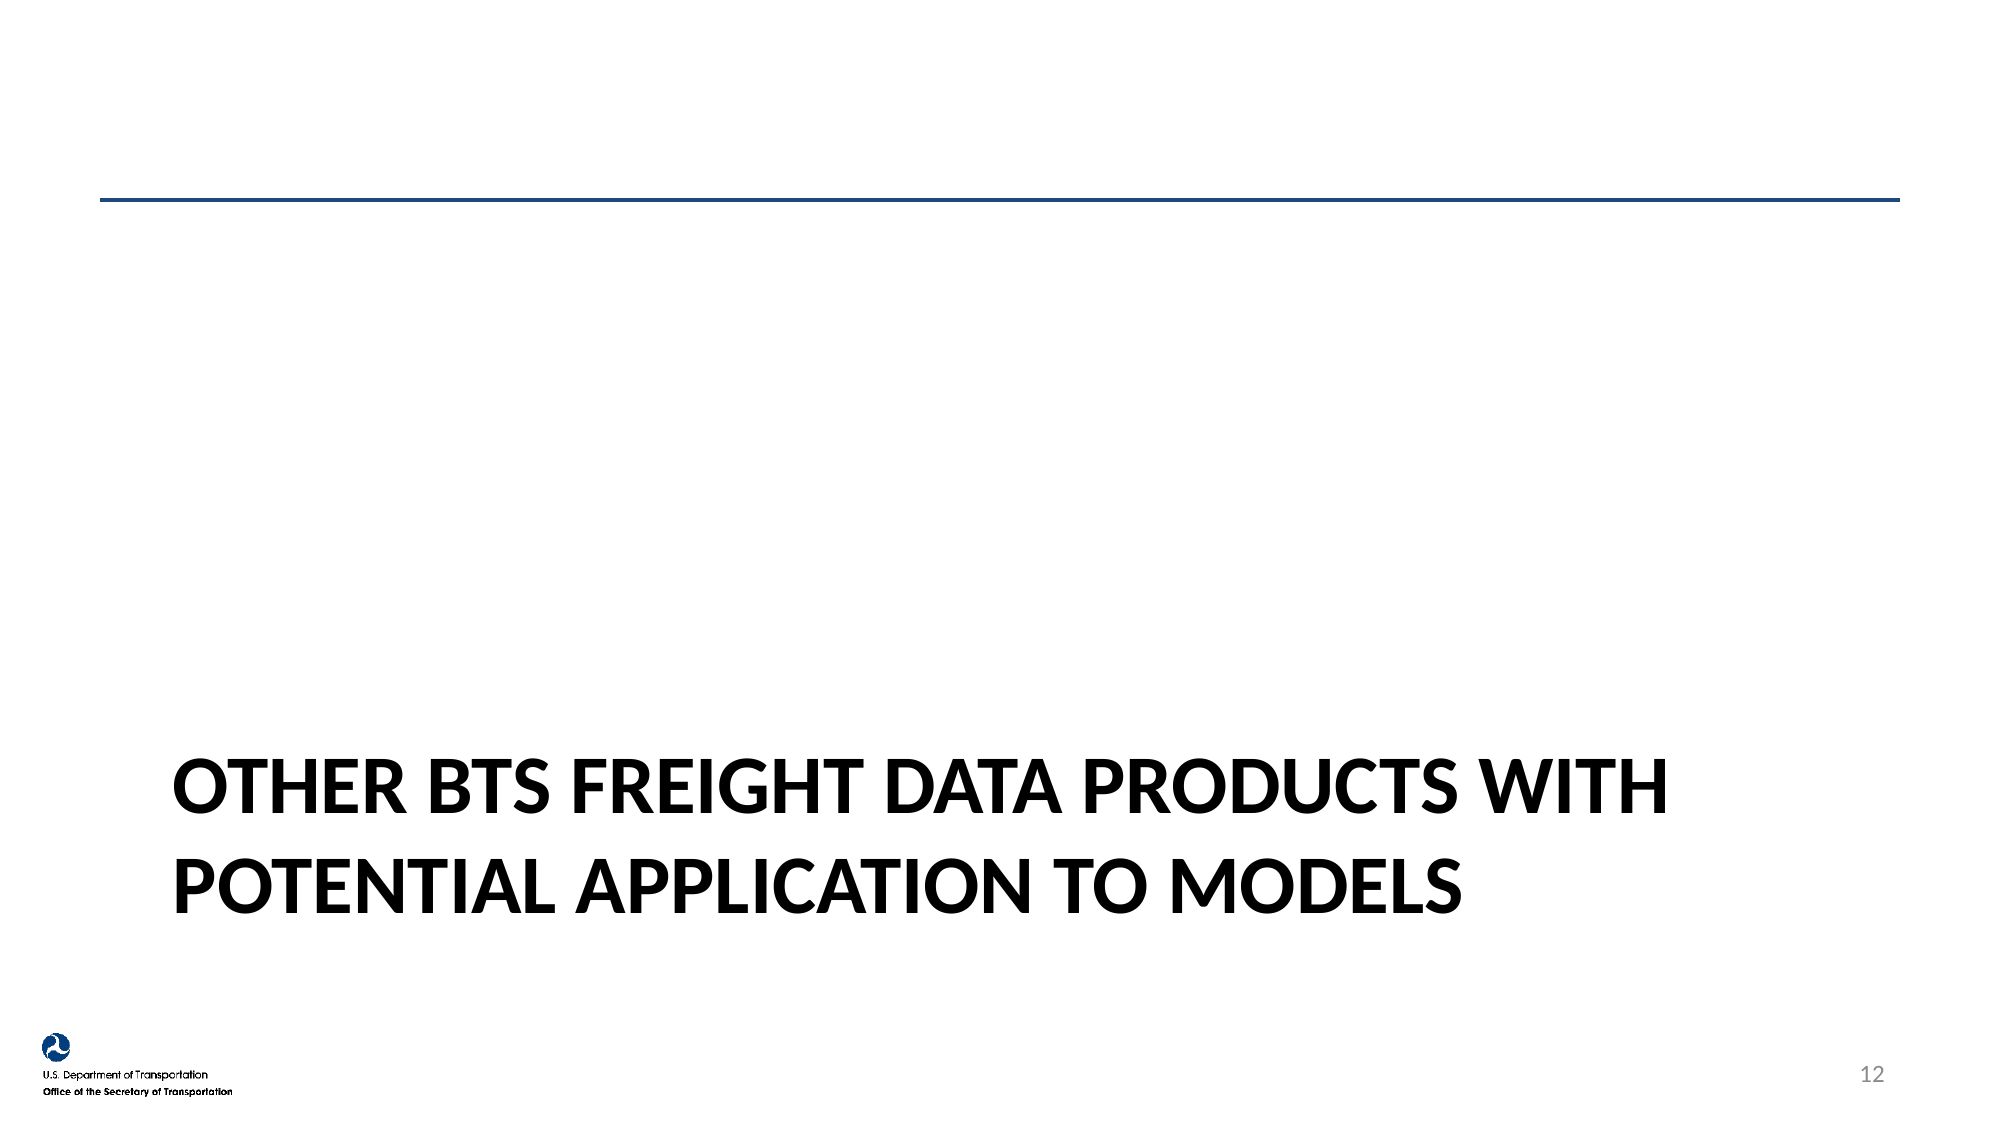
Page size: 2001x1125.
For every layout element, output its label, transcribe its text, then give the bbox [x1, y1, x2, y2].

title Other Bts freight data products with potential application to models [157, 722, 1858, 947]
slide_number 12 [1433, 1042, 1900, 1103]
picture [37, 1028, 238, 1101]
